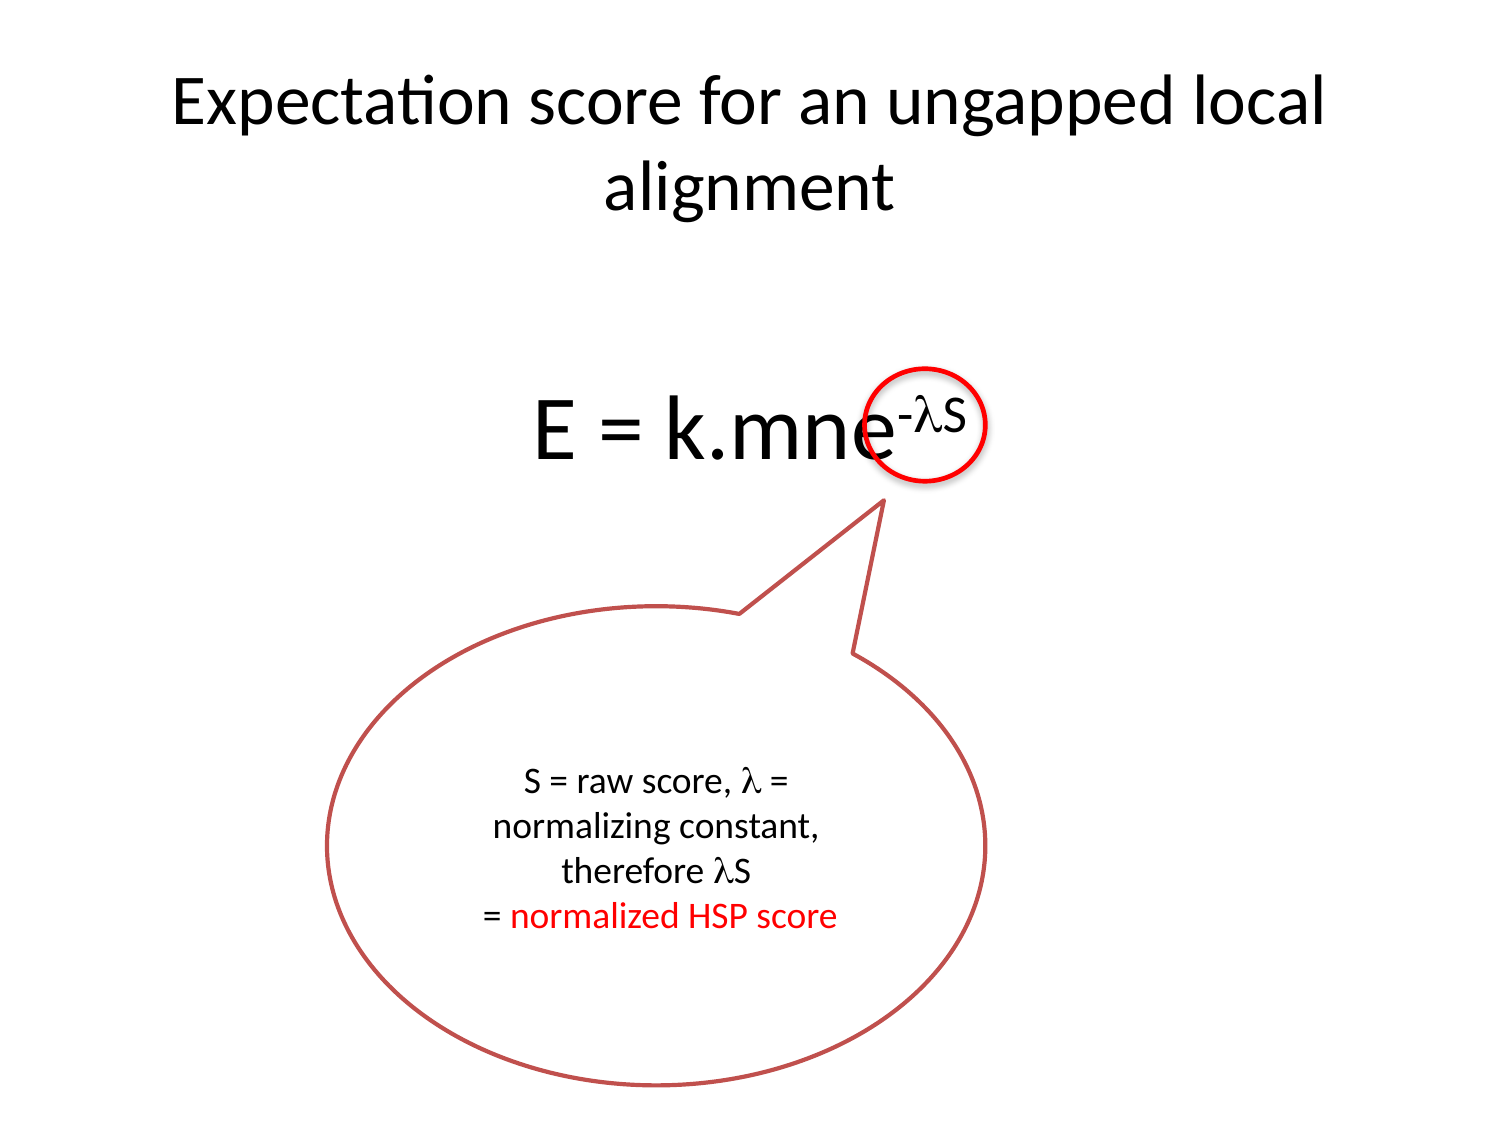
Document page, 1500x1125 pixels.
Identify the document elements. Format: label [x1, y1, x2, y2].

text_box [863, 367, 987, 483]
text_box [324, 498, 988, 1088]
title [75, 45, 1425, 233]
list [75, 262, 1425, 1005]
